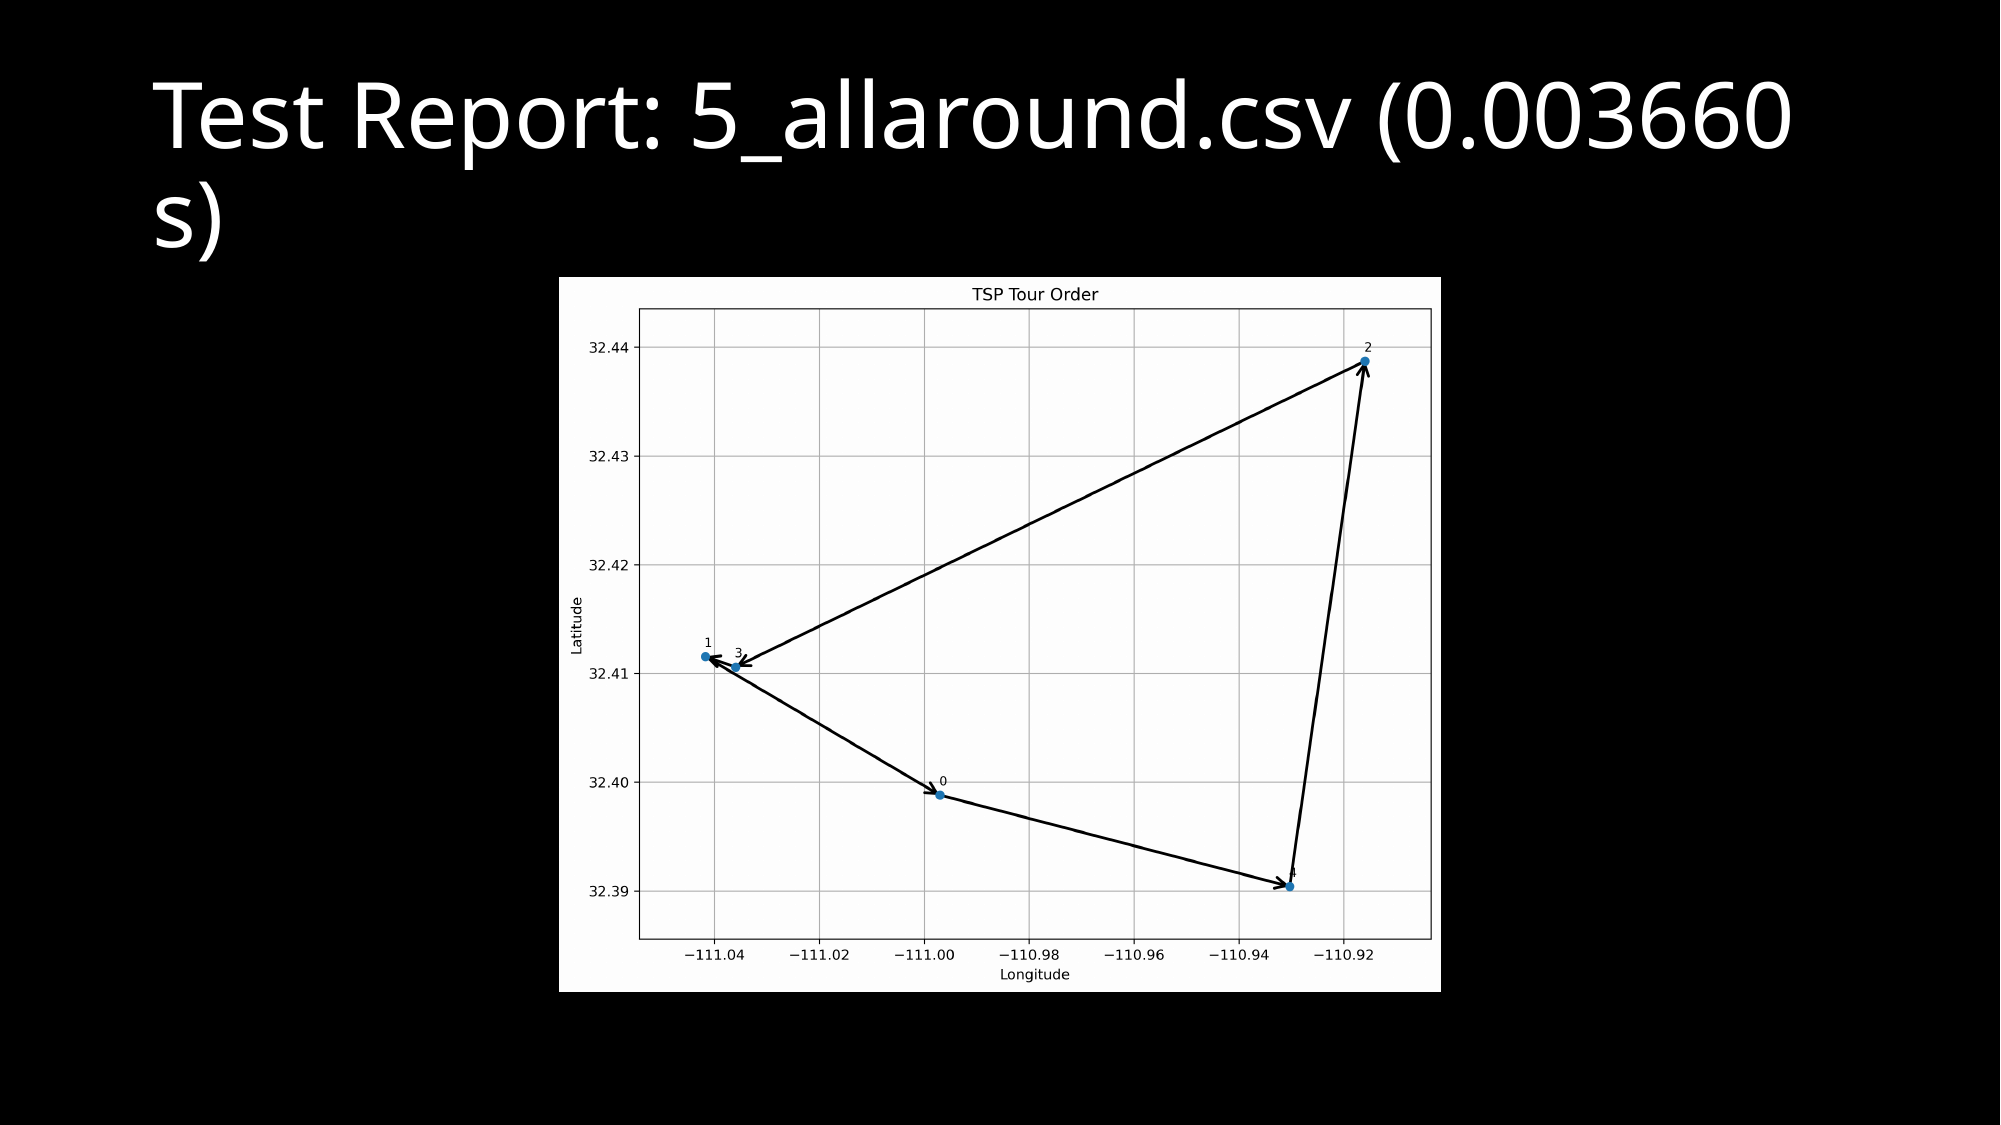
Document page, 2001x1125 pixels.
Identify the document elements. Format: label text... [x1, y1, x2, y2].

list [558, 276, 1442, 992]
title Test Report: 5_allaround.csv (0.003660 s) [137, 59, 1863, 278]
